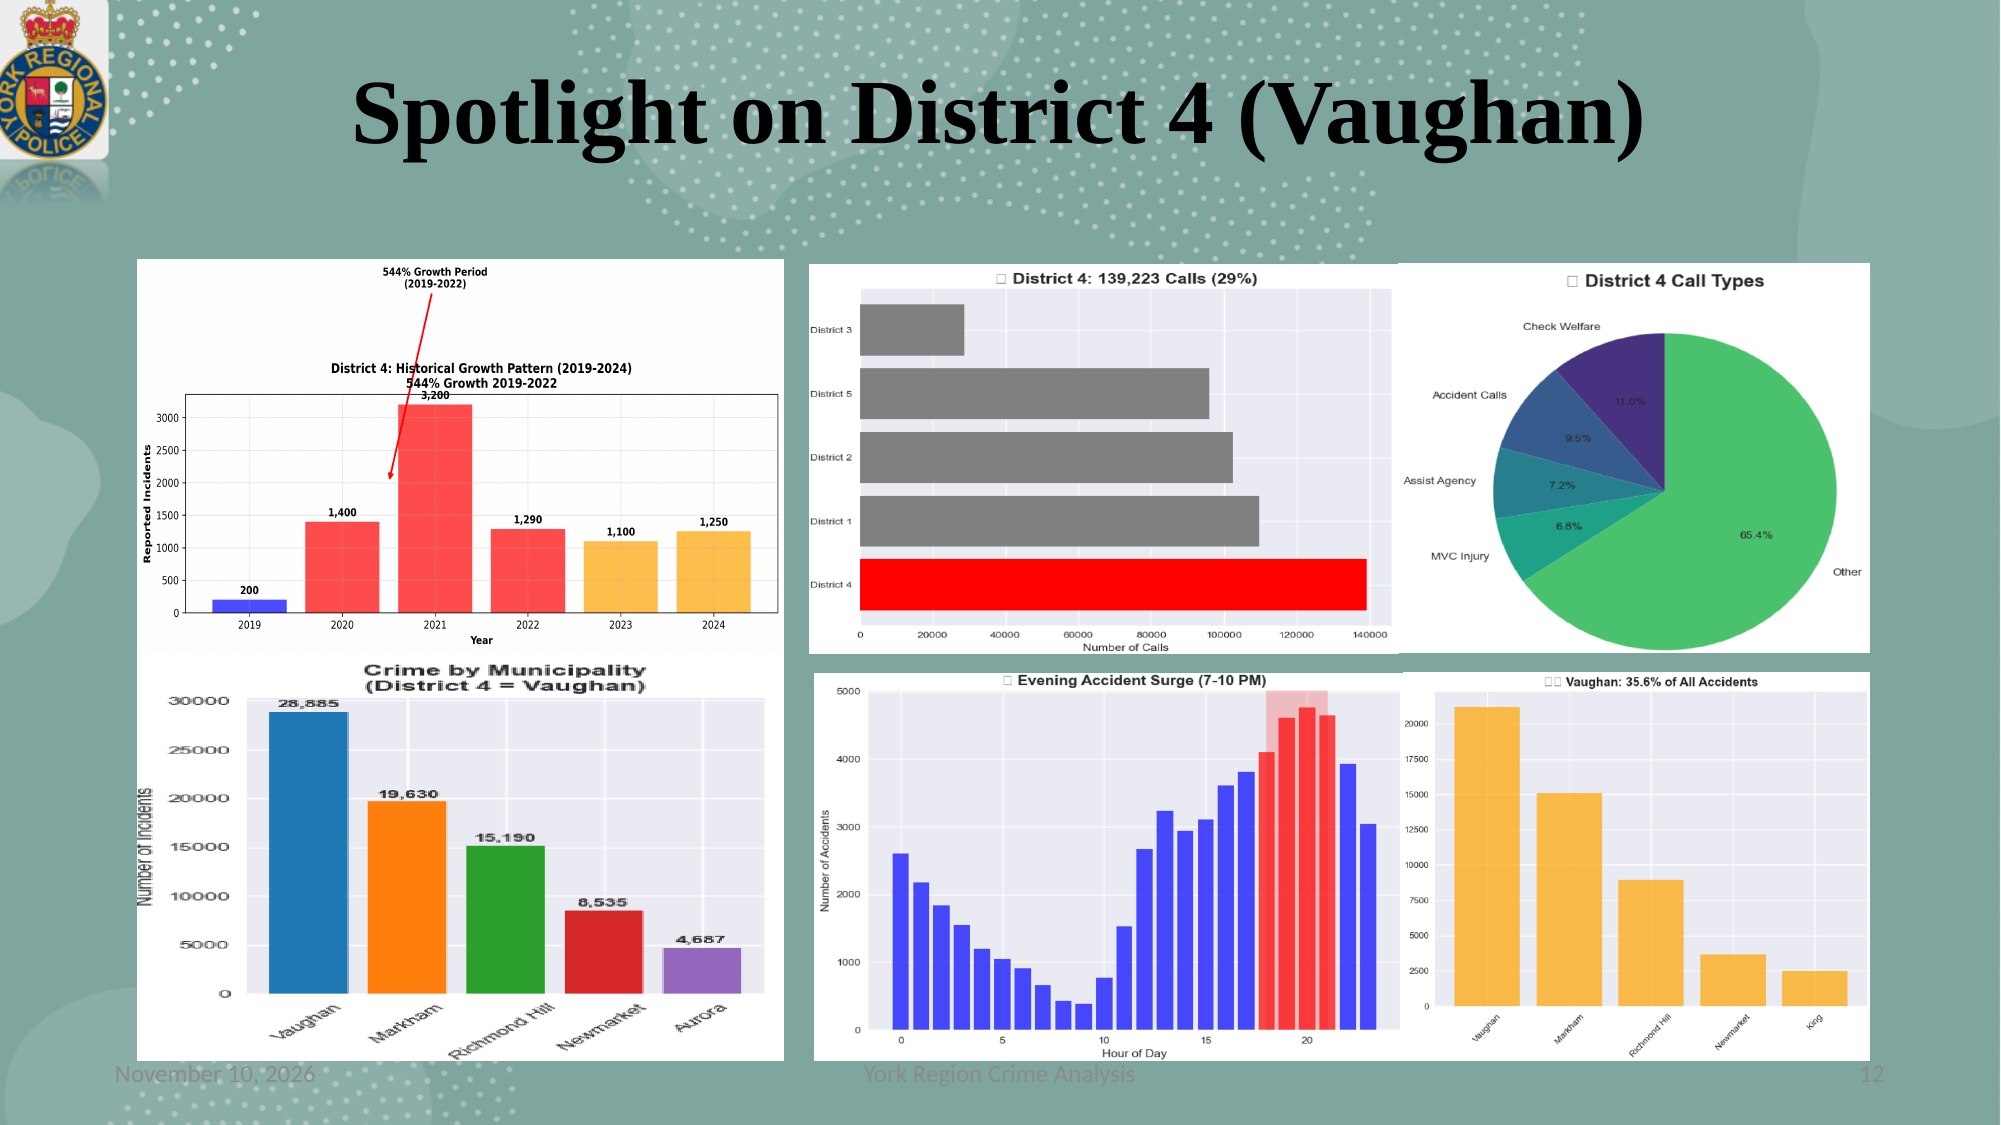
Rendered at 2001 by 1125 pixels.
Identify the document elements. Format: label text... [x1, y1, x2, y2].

picture [0, 0, 2001, 1125]
footer York Region Crime Analysis [683, 1042, 1317, 1103]
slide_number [99, 1042, 567, 1103]
text_box Spotlight on District 4 (Vaughan) [336, 44, 1664, 170]
slide_number 12 [1433, 1042, 1900, 1103]
